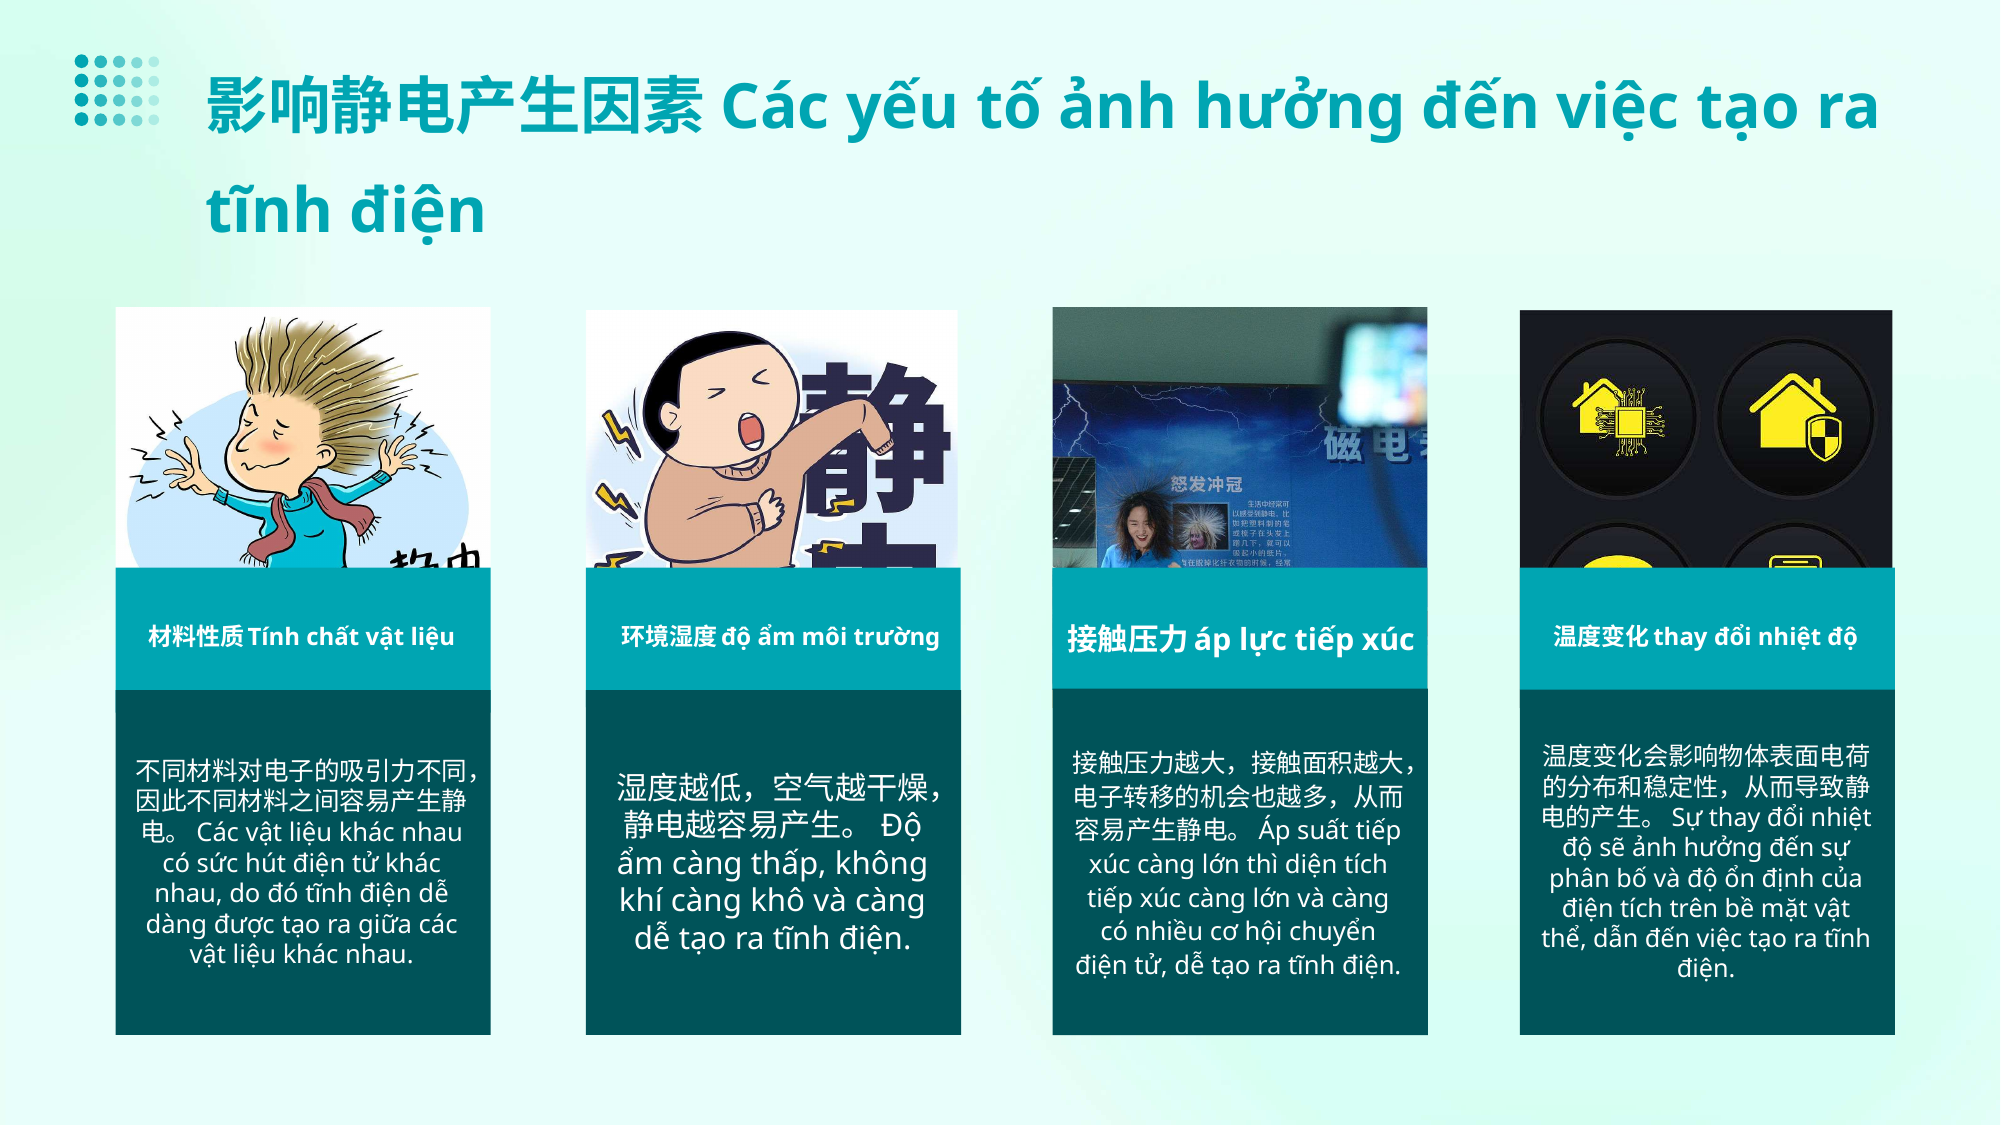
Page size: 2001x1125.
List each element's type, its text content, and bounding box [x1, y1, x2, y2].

text_box 接触压力越大，接触面积越大，电子转移的机会也越多，从而容易产生静电。Áp suất tiếp xúc càng lớn thì diện tích tiếp xúc càng lớn và càng có nhiều cơ hội chuyển điện tử, dễ tạo ra tĩnh điện. [1060, 734, 1416, 990]
text_box 环境湿度độ ẩm môi trường [962, 588, 968, 669]
picture [0, 0, 2001, 1125]
text_box 温度变化会影响物体表面电荷的分布和稳定性，从而导致静电的产生。Sự thay đổi nhiệt độ sẽ ảnh hưởng đến sự phân bố và độ ổn định của điện tích trên bề mặt vật thể, dẫn đến việc tạo ra tĩnh điện. [1528, 734, 1884, 990]
text_box [1519, 712, 1895, 1035]
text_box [74, 15, 2000, 259]
text_box [1052, 714, 1428, 1036]
text_box [585, 709, 962, 1035]
text_box 湿度越低，空气越干燥，静电越容易产生。Độ ẩm càng thấp, không khí càng khô và càng dễ tạo ra tĩnh điện. [595, 734, 951, 990]
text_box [115, 567, 491, 1036]
